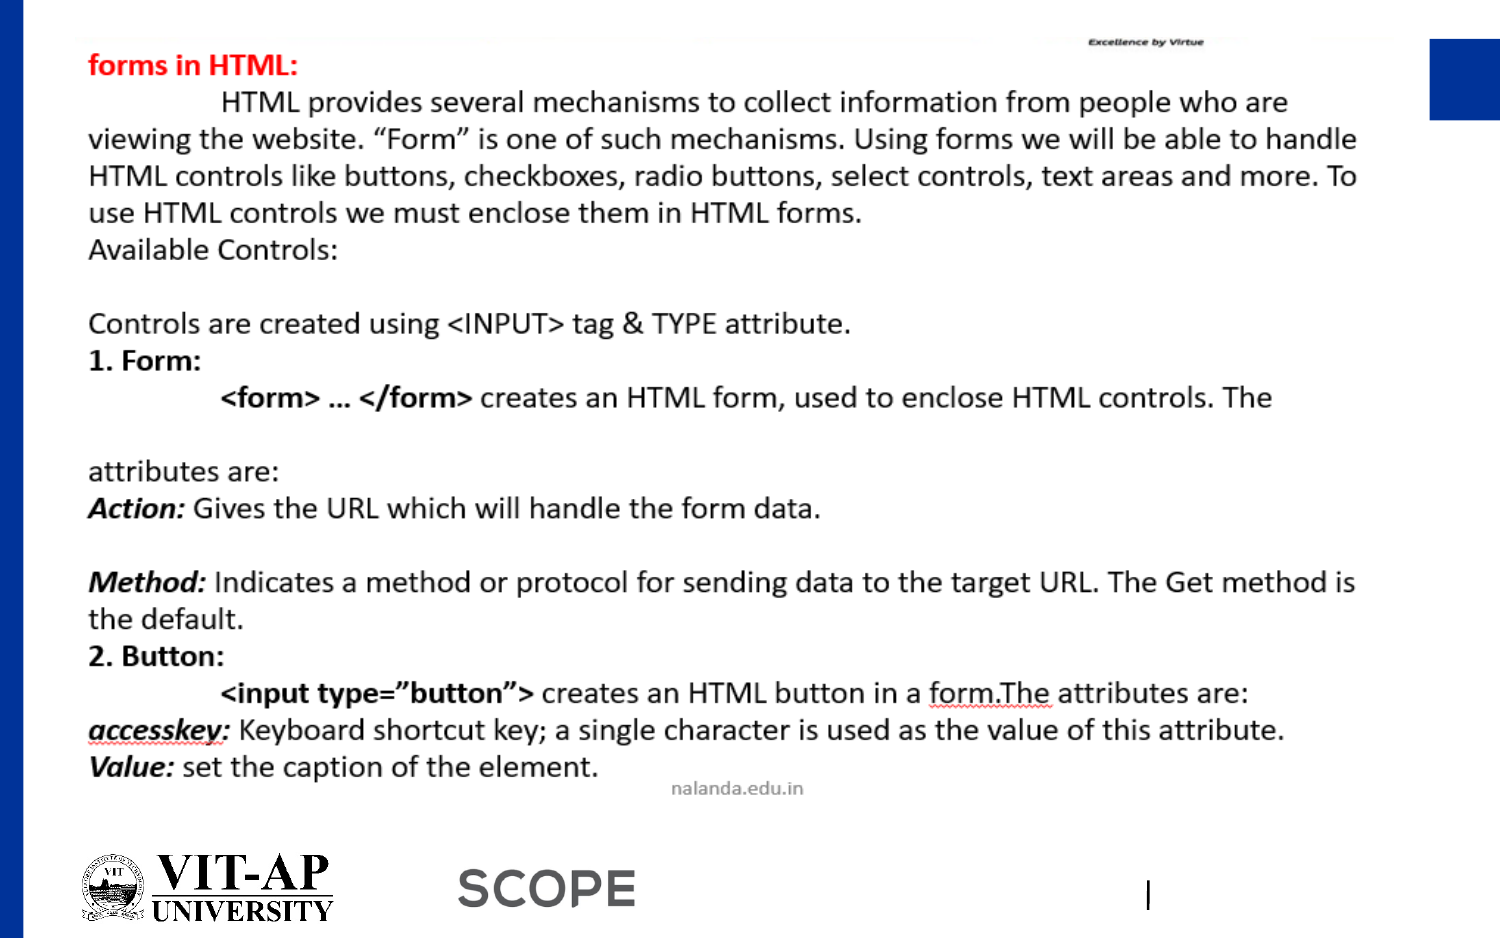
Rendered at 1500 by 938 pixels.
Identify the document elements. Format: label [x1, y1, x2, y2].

picture [454, 864, 641, 910]
picture [76, 846, 337, 928]
picture [74, 37, 1394, 814]
